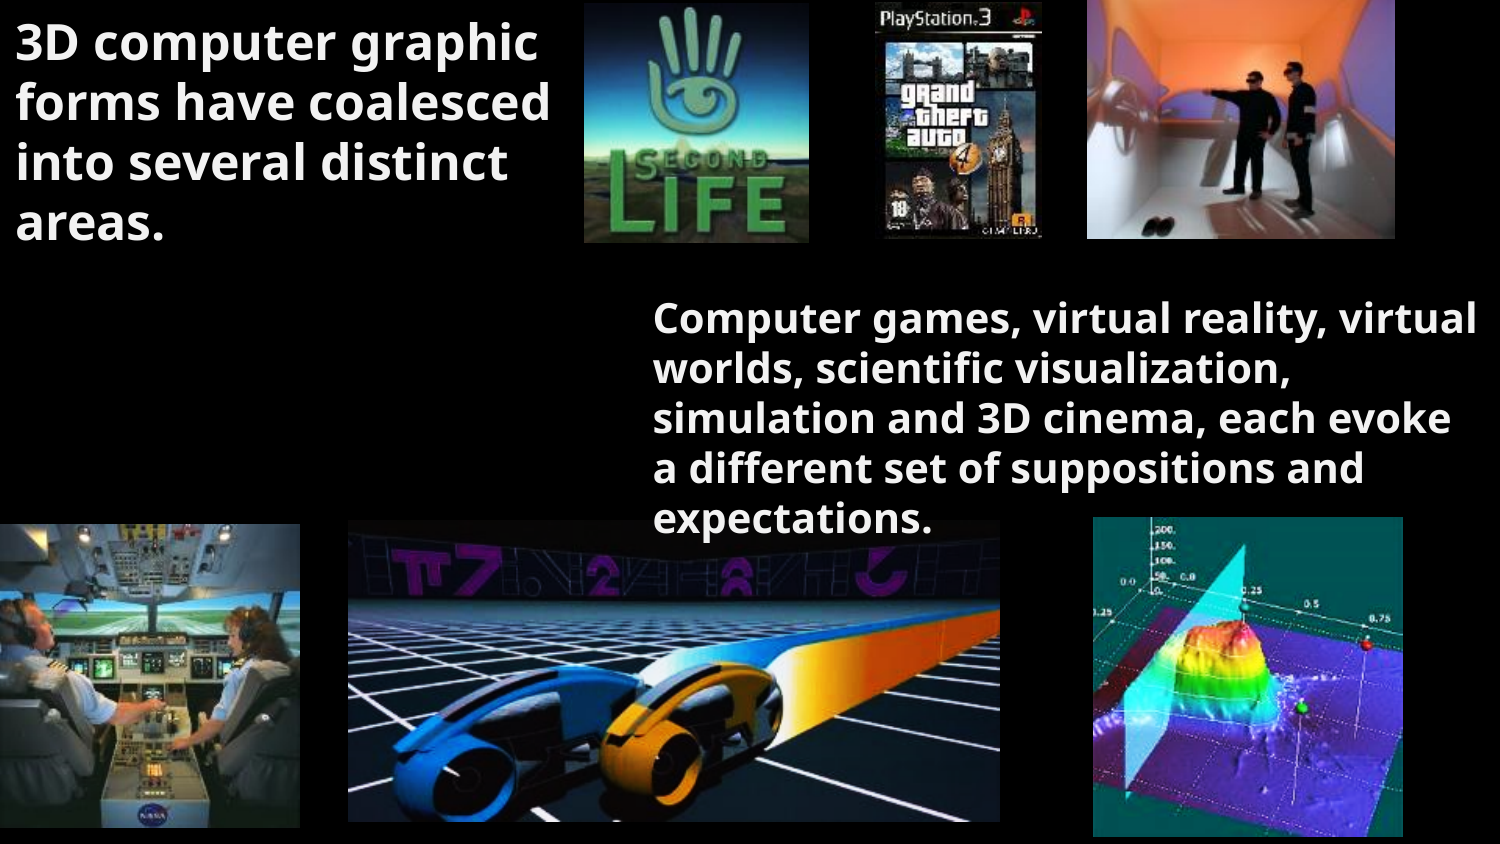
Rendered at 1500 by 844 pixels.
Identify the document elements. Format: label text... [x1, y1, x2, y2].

picture [583, 3, 809, 243]
picture [1093, 516, 1403, 837]
picture [0, 524, 301, 829]
text_box Computer games, virtual reality, virtual worlds, scientific visualization, simulation and 3D cinema, each evoke a different set of suppositions and expectations. [637, 283, 1500, 550]
picture [874, 2, 1042, 239]
picture [1087, 0, 1395, 239]
picture [348, 520, 1001, 822]
text_box 3D computer graphic forms have coalesced into several distinct areas. [0, 2, 588, 258]
